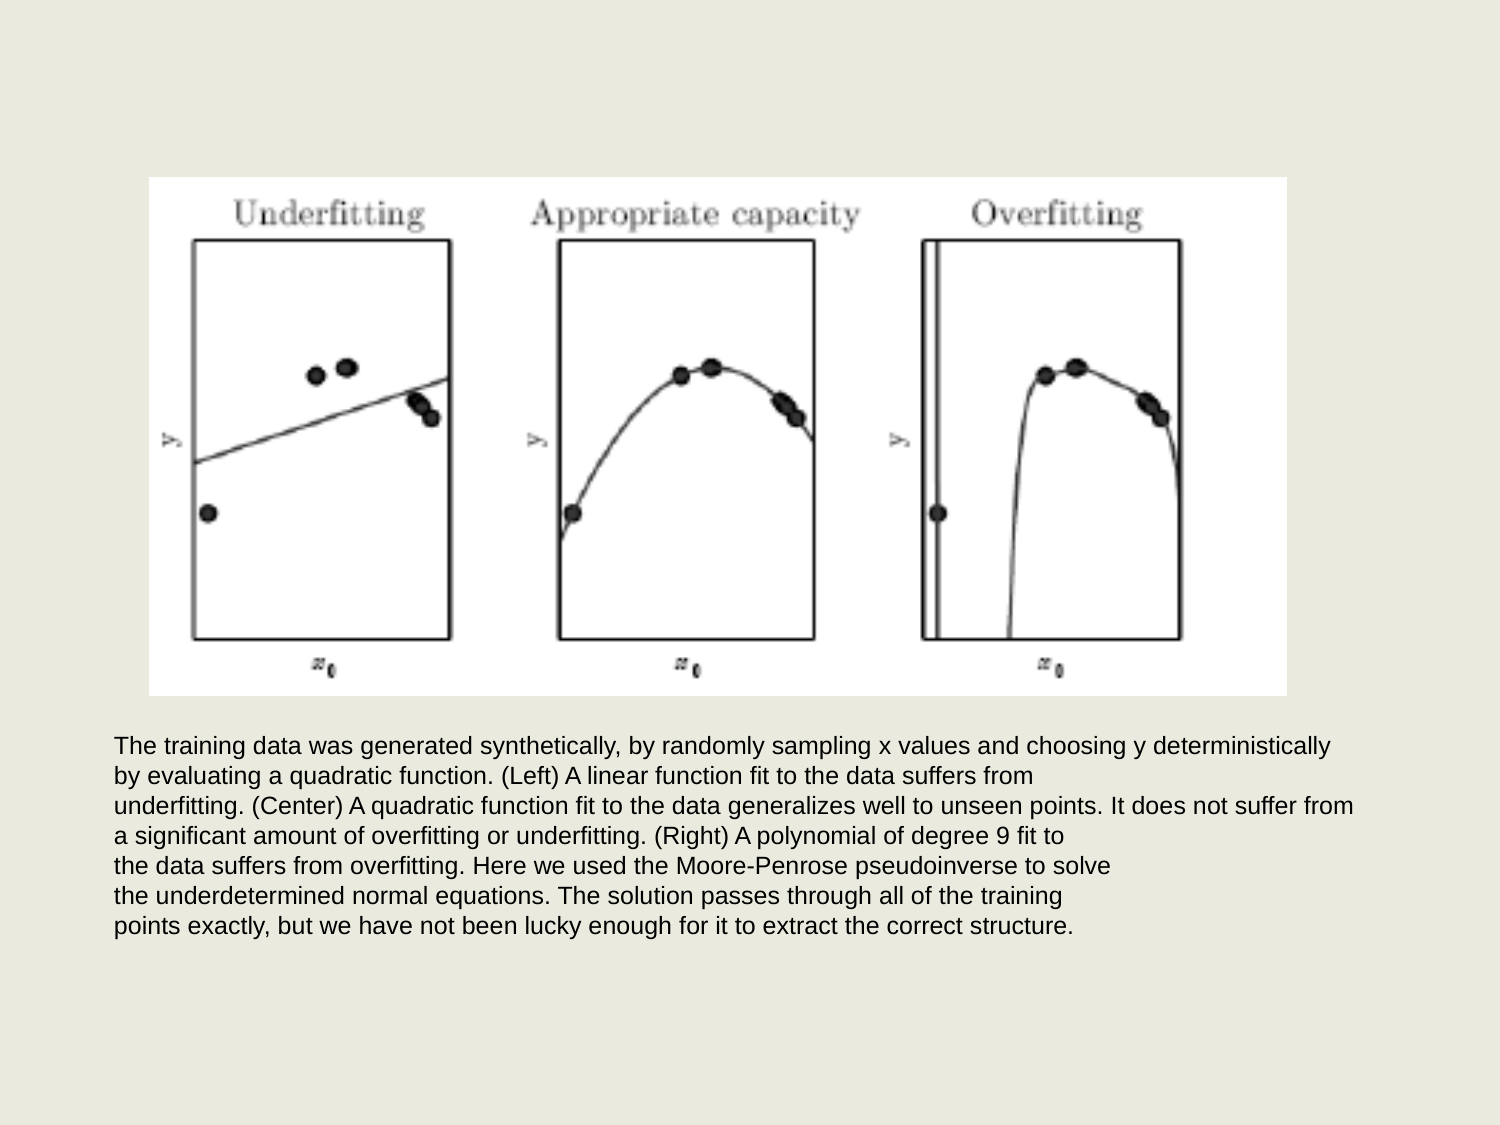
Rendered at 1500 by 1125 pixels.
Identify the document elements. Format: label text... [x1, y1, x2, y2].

text_box The training data was generated synthetically, by randomly sampling x values and choosing y deterministically by evaluating a quadratic function. (Left) A linear function fit to the data suffers from underfitting. (Center) A quadratic function fit to the data generalizes well to unseen points. It does not suffer from a significant amount of overfitting or underfitting. (Right) A polynomial of degree 9 fit to the data suffers from overfitting. Here we used the Moore-Penrose pseudoinverse to solve the underdetermined normal equations. The solution passes through all of the training points exactly, but we have not been lucky enough for it to extract the correct structure. [99, 722, 1376, 947]
picture [149, 177, 1287, 697]
